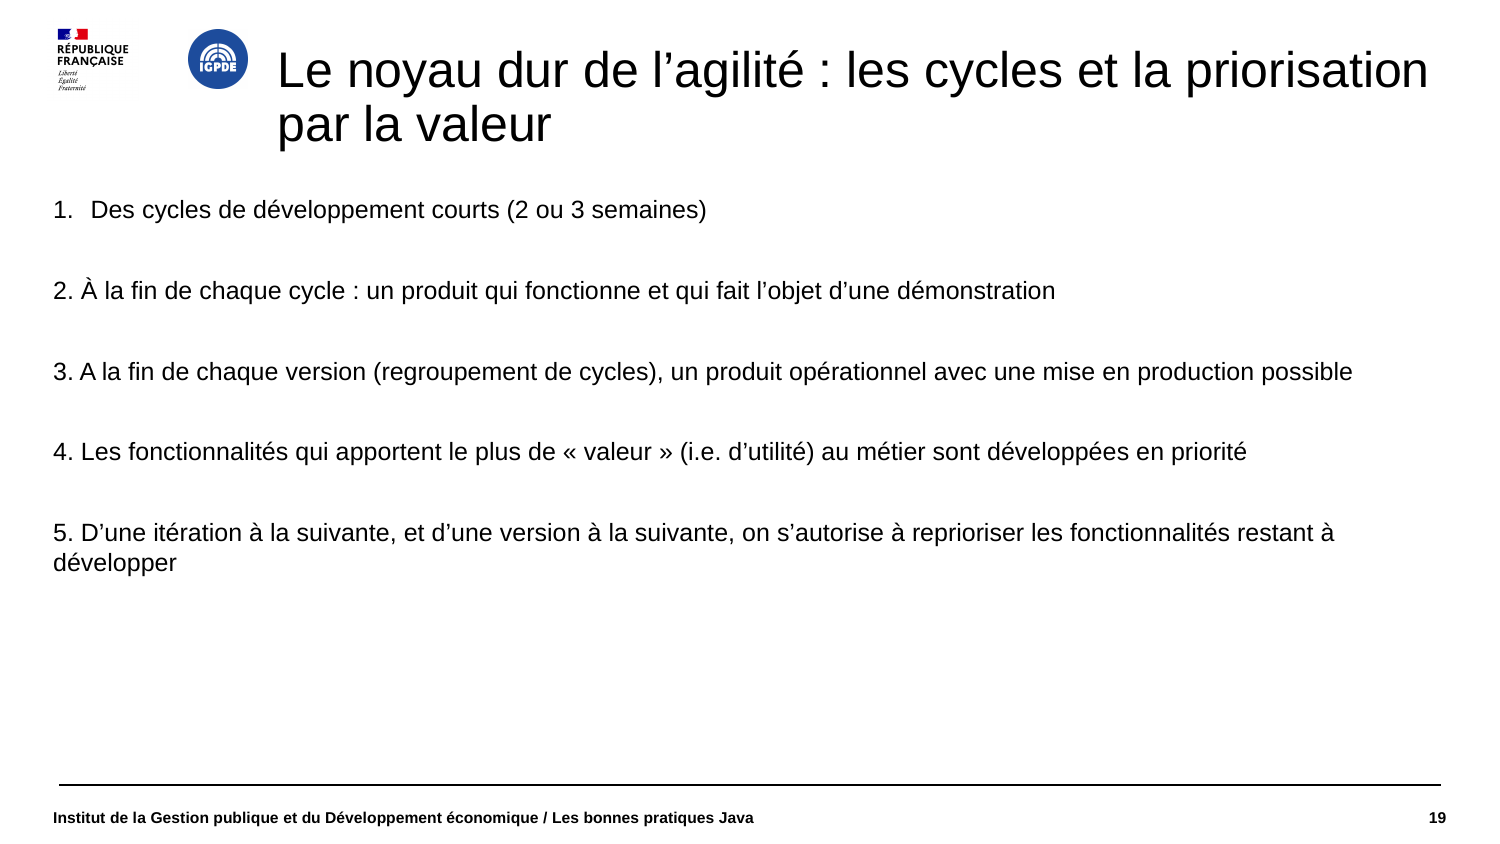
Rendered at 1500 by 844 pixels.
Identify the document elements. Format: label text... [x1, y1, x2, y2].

picture [188, 29, 248, 89]
list Des cycles de développement courts (2 ou 3 semaines) 2. À la fin de chaque cycle : un produit qui fonctionne et qui fait l’objet d’une démonstration 3. A la fin de chaque version (regroupement de cycles), un produit opérationnel avec une mise en production possible 4. Les fonctionnalités qui apportent le plus de « valeur » (i.e. d’utilité) au métier sont développées en priorité 5. D’une itération à la suivante, et d’une version à la suivante, on s’autorise à reprioriser les fonctionnalités restant à développer [53, 193, 1447, 598]
title Le noyau dur de l’agilité : les cycles et la priorisation par la valeur [277, 44, 1468, 177]
picture [47, 18, 139, 101]
footer Institut de la Gestion publique et du Développement économique / Les bonnes pratiques Java [53, 787, 780, 844]
slide_number 19 [1224, 787, 1447, 844]
